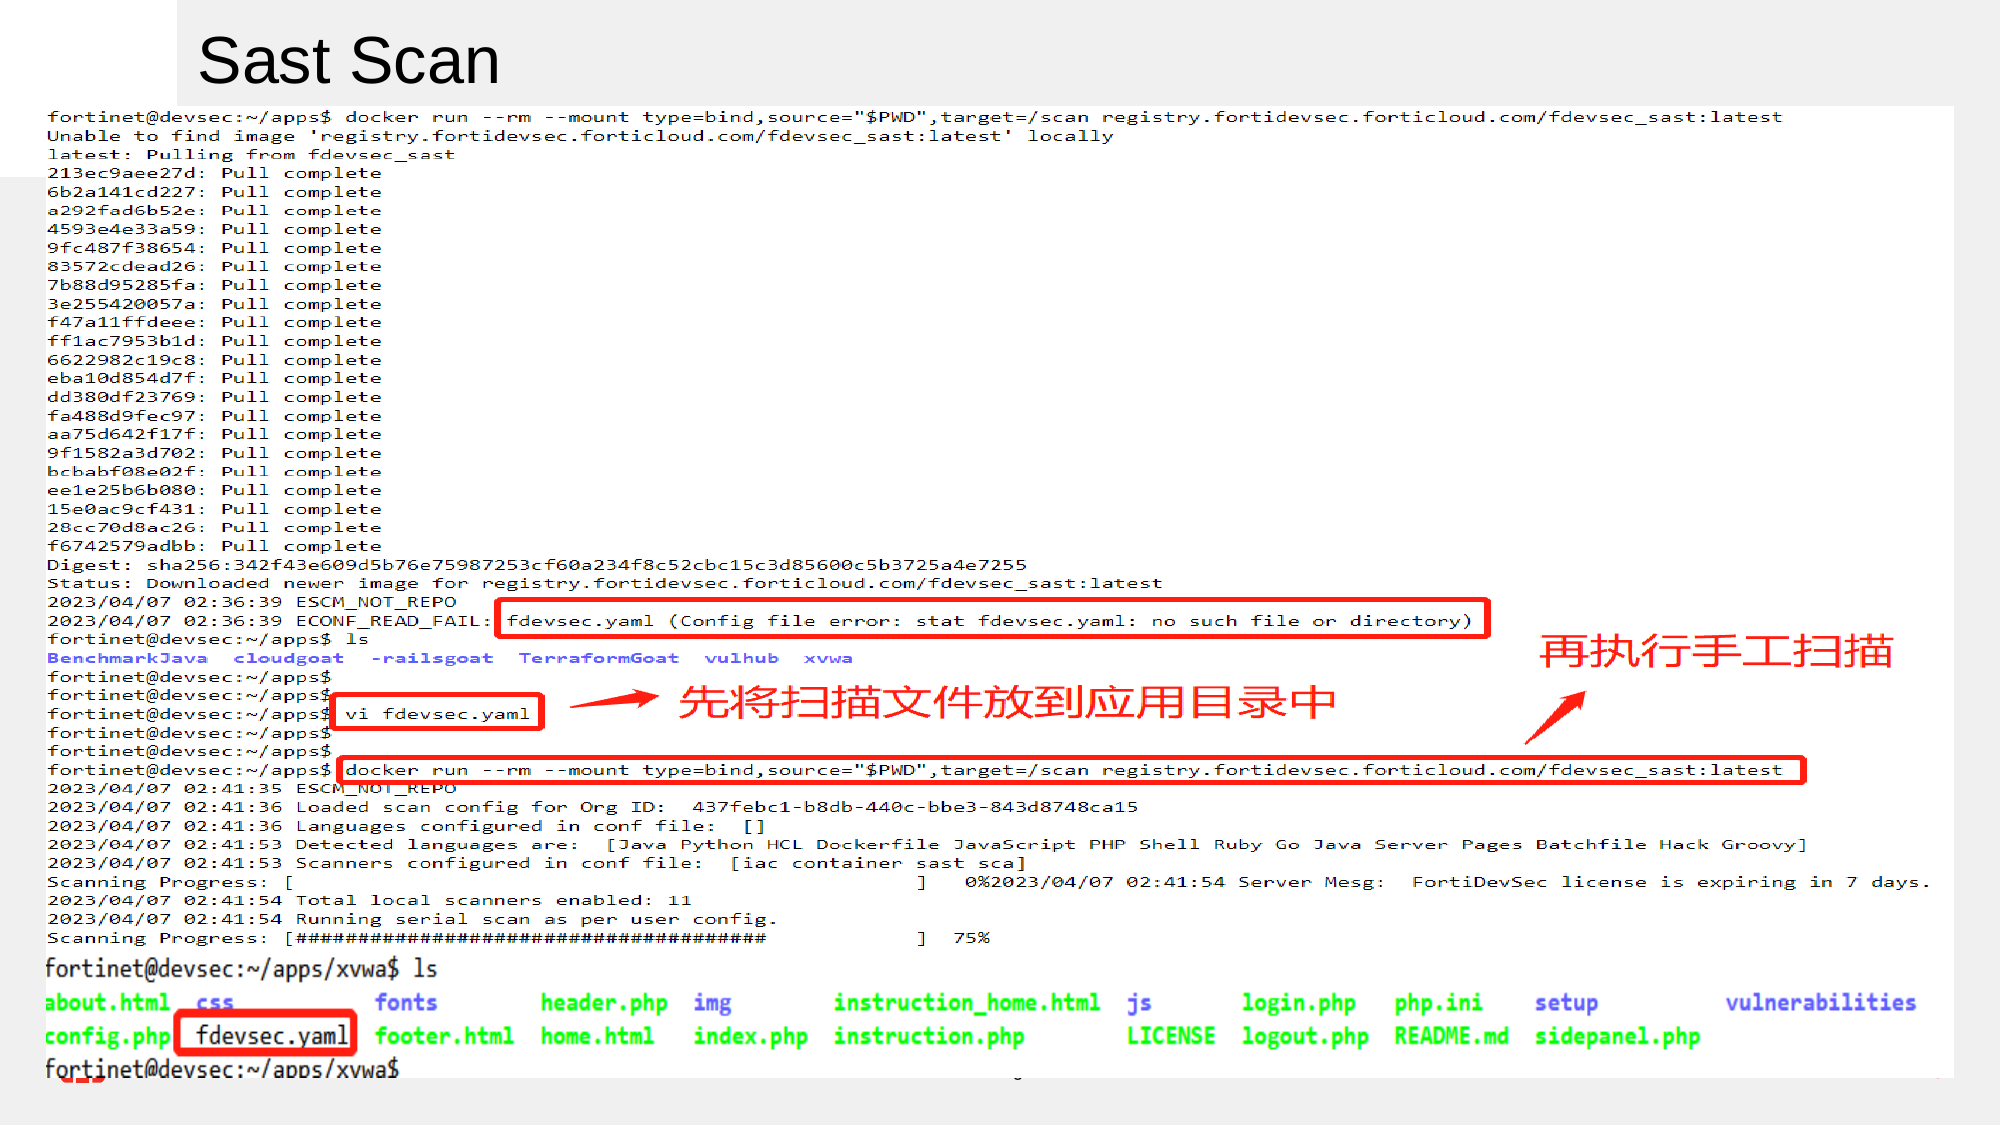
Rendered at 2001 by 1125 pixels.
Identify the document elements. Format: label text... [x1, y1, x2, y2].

text_box Sast Scan [182, 19, 1183, 106]
picture [45, 106, 1954, 1078]
